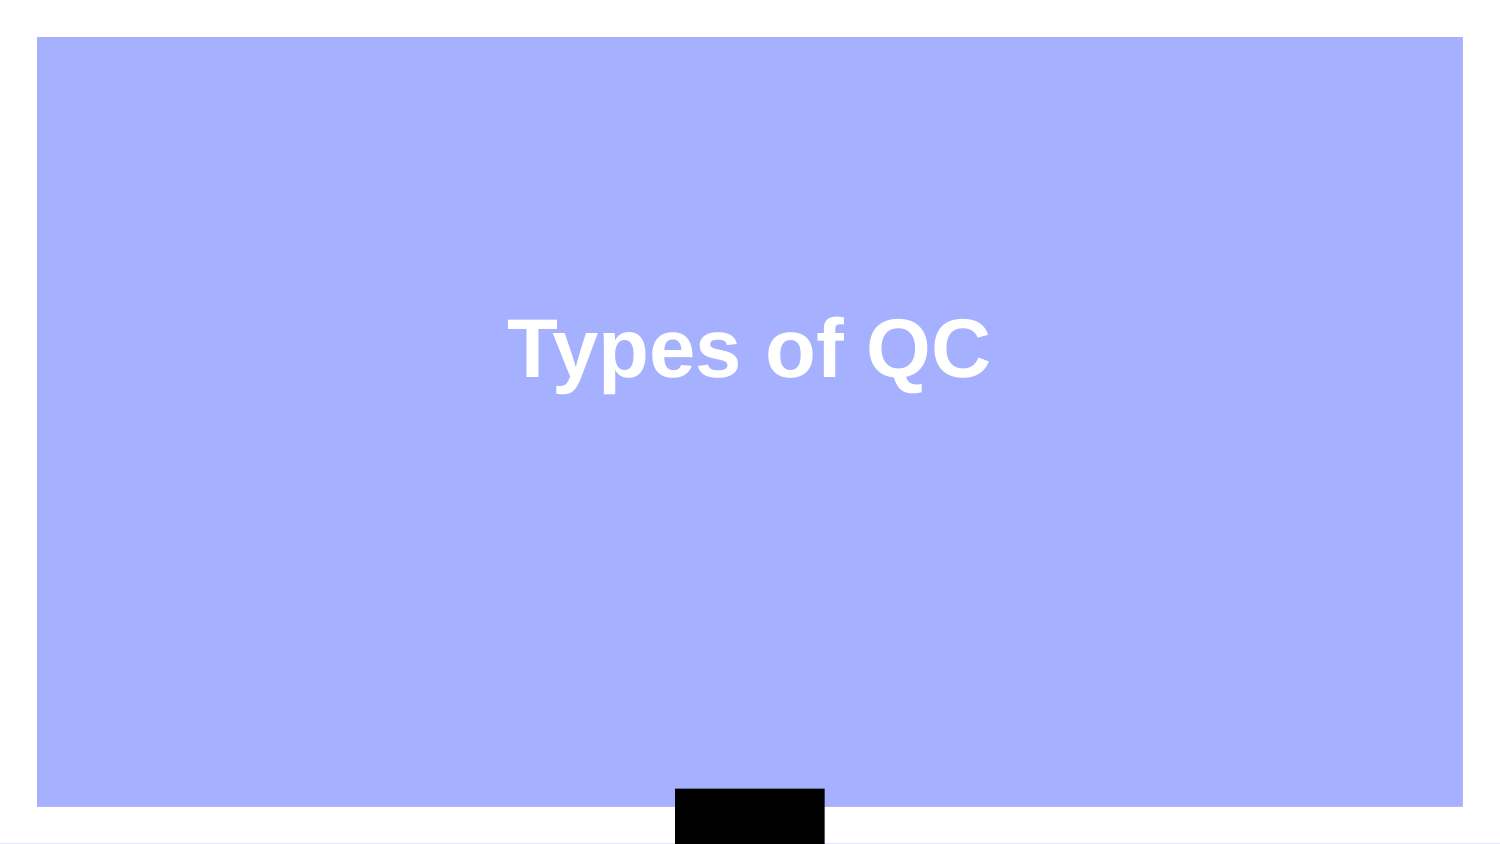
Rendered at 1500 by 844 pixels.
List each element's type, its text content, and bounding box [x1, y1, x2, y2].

text_box Types of QC [337, 286, 1163, 402]
